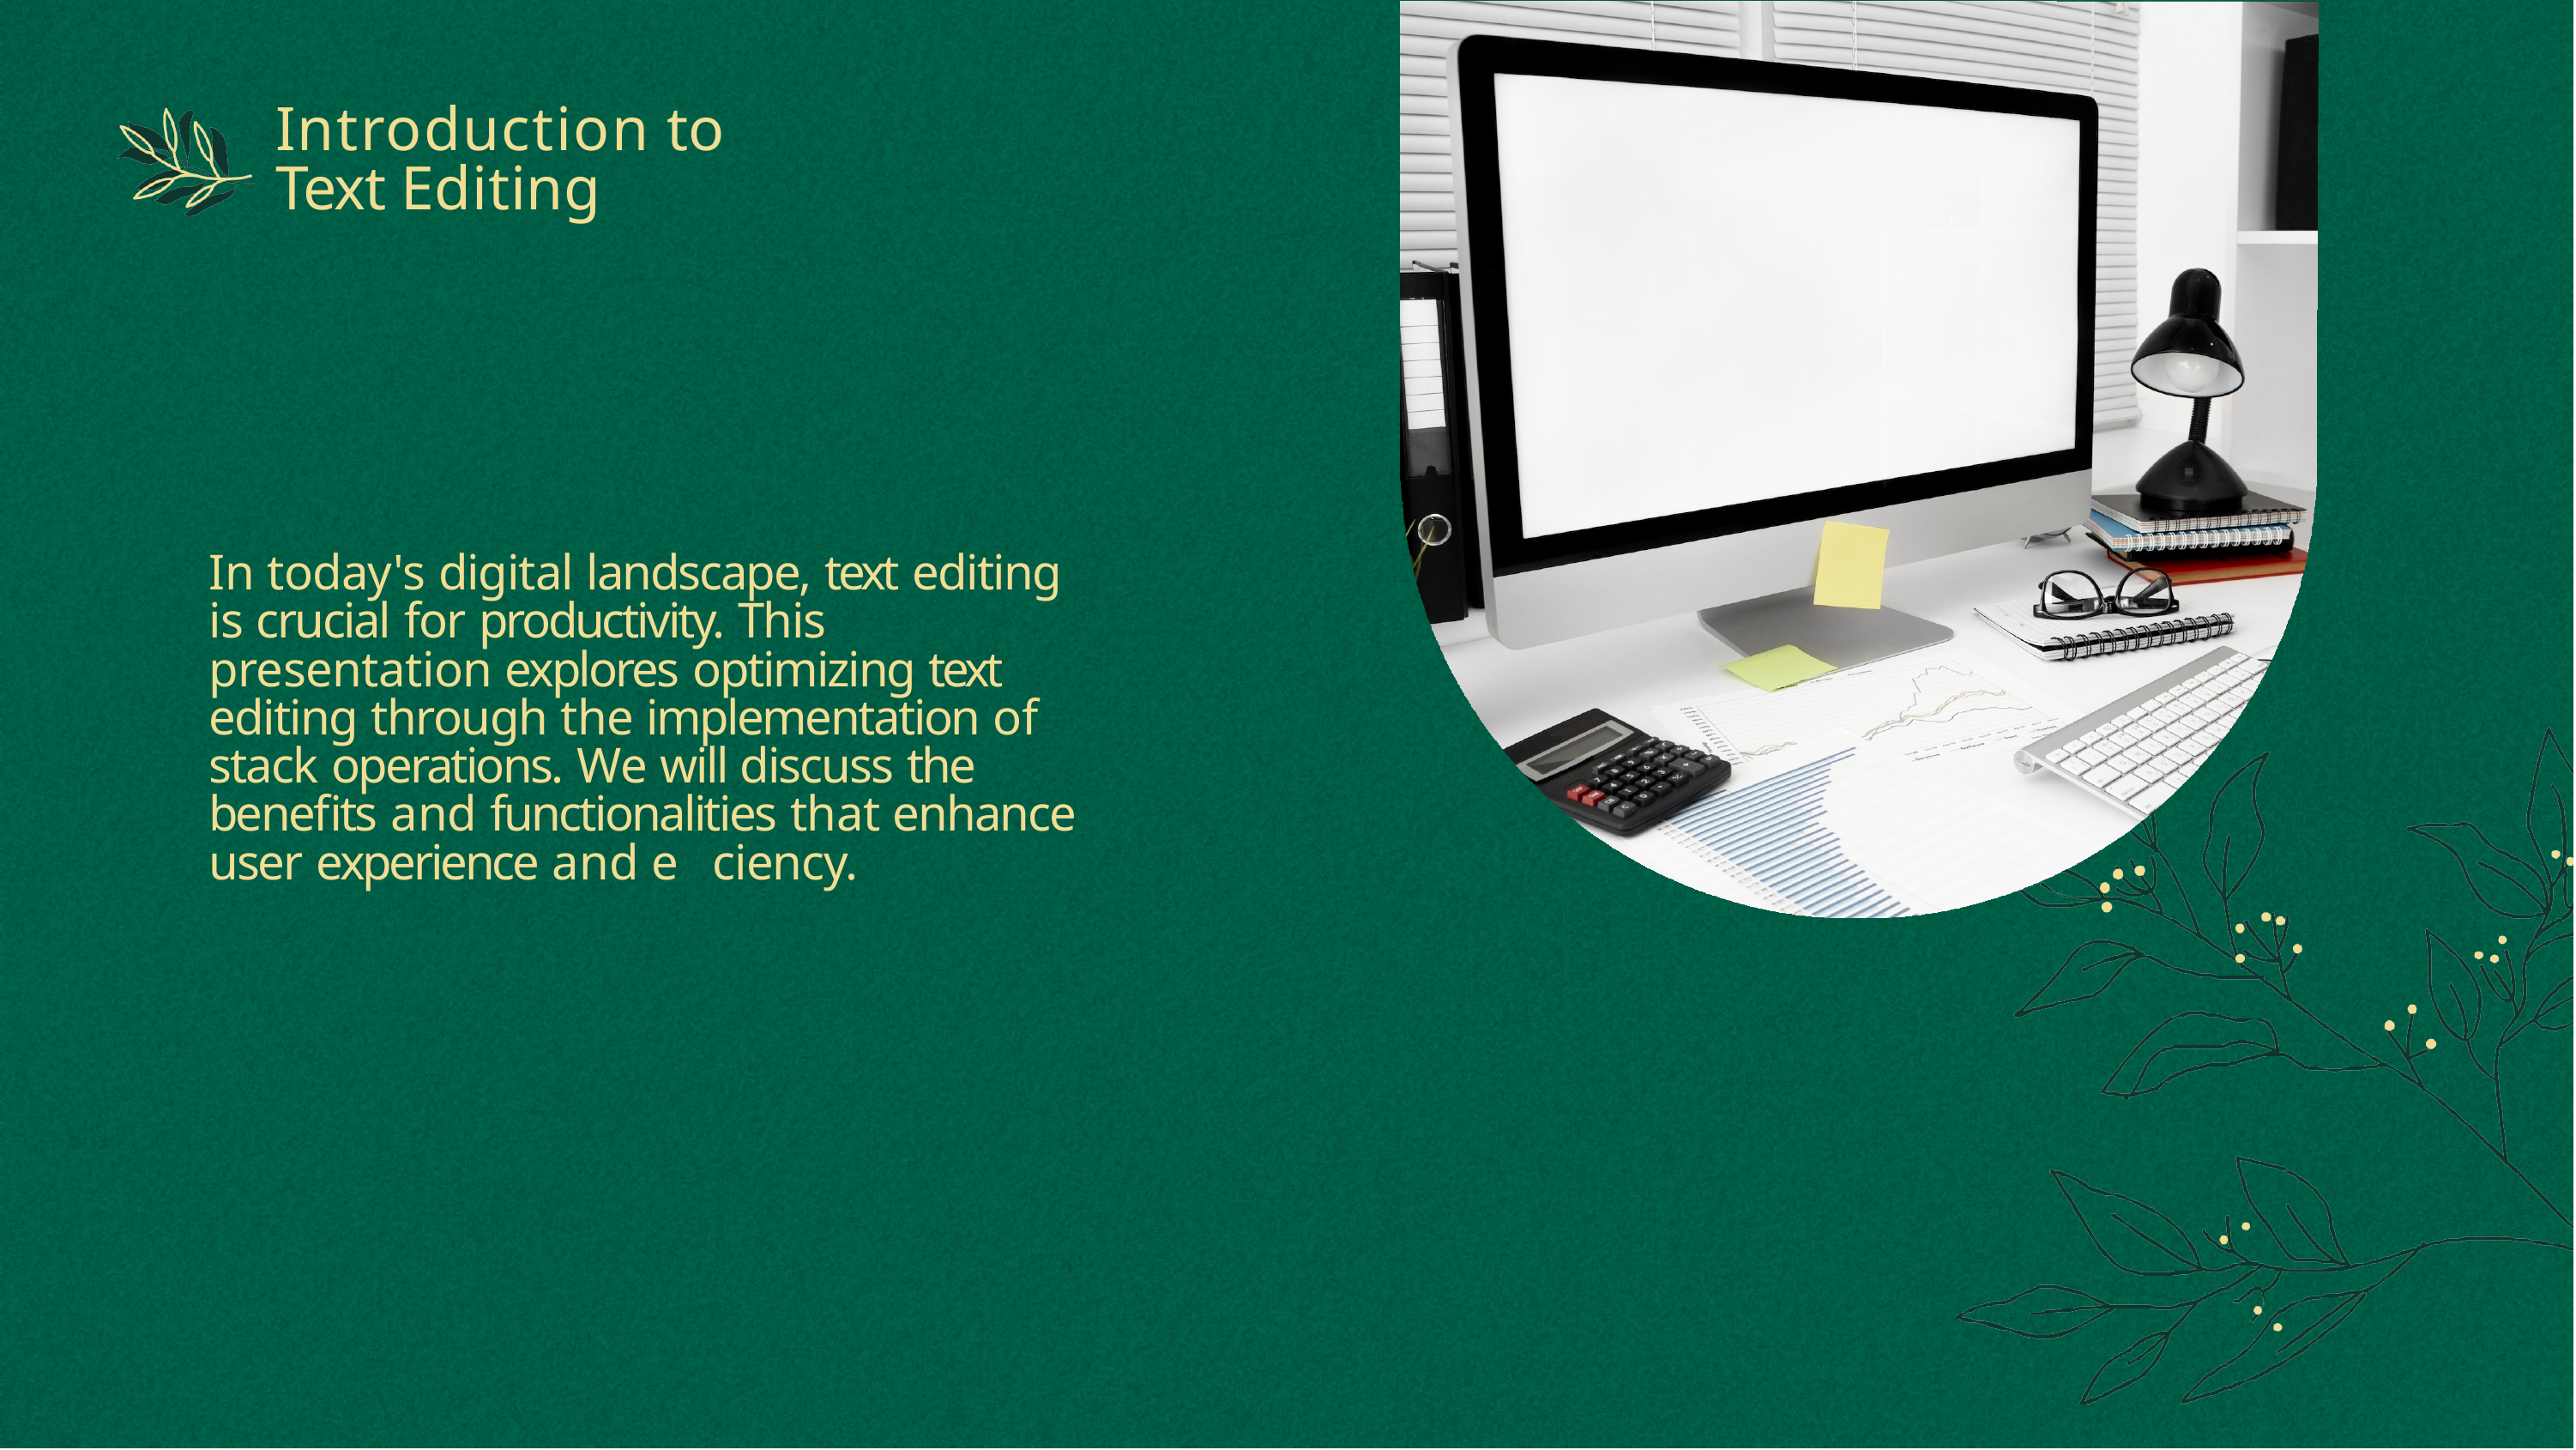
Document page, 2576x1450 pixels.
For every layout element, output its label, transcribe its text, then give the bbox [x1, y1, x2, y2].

title Introduction to Text Editing [274, 89, 834, 347]
picture [0, 0, 2574, 1448]
text_box In today's digital landscape, text editing is crucial for productivity. This presentation explores optimizing text editing through the implementation of stack operations. We will discuss the benefits and functionalities that enhance user experience and e ciency. [207, 540, 1096, 890]
